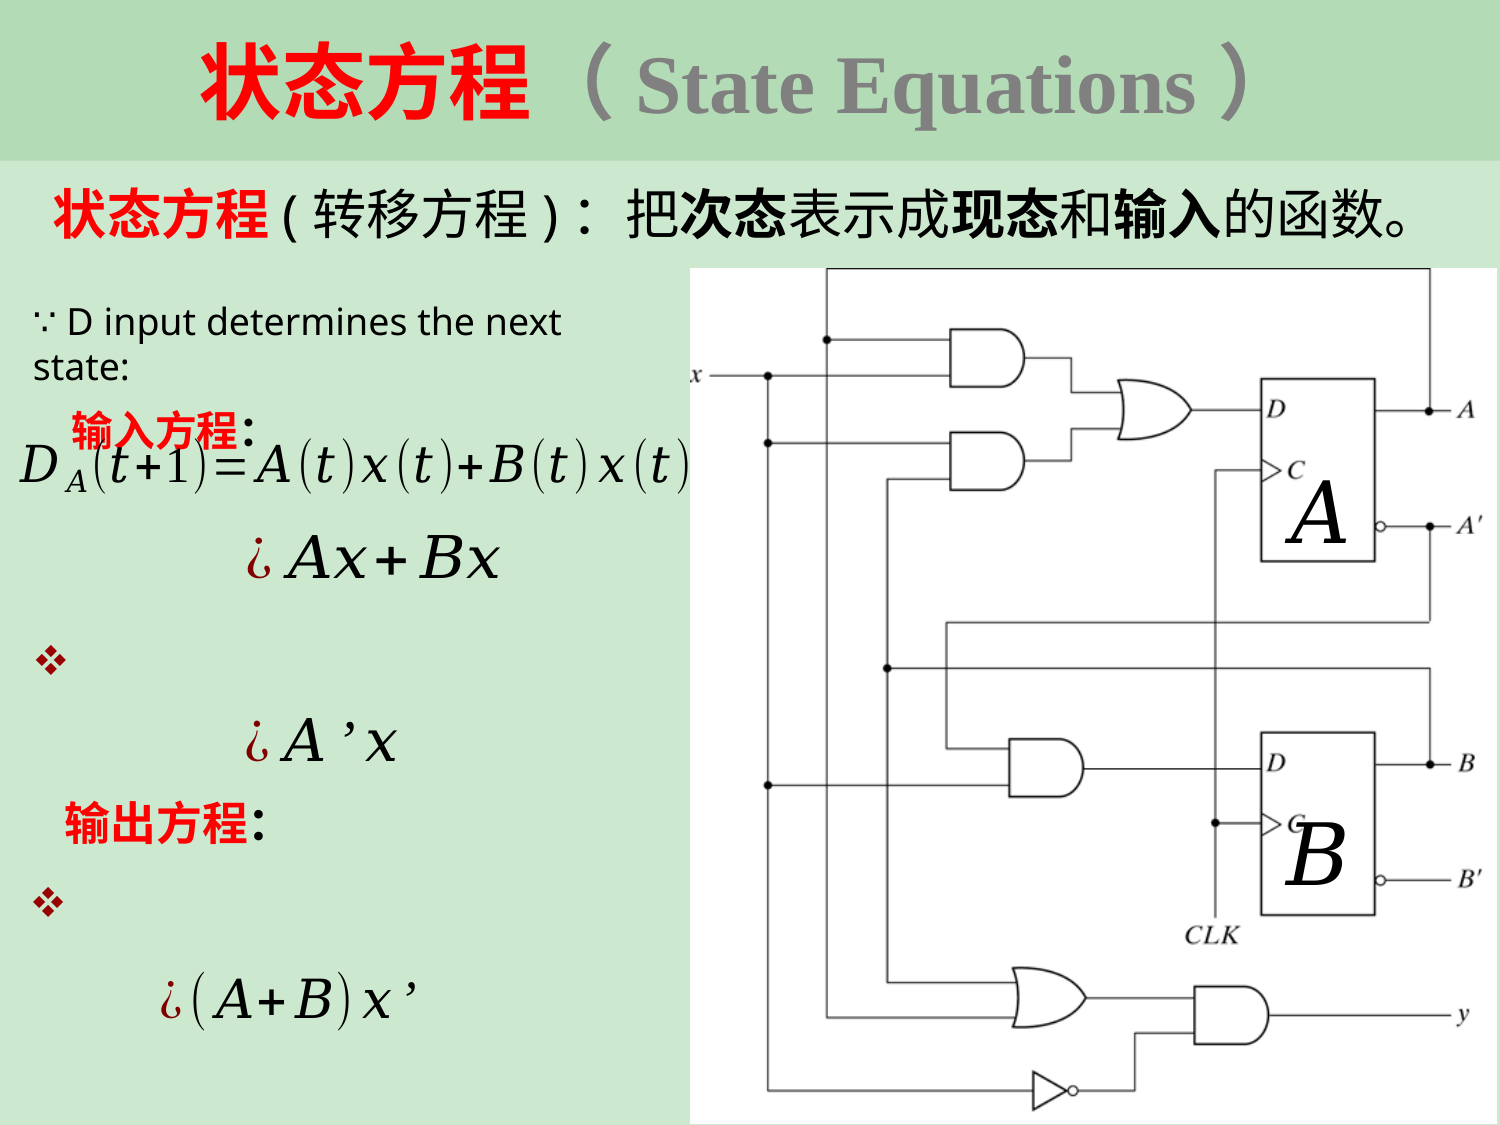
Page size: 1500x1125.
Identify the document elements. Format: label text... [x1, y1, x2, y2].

title 状态方程（State Equations） [17, 11, 1483, 149]
text_box ∵ D input determines the next state: 输入方程： [18, 290, 680, 463]
text_box 输出方程： [49, 787, 309, 857]
picture [690, 268, 1497, 1124]
text_box 状态方程(转移方程)：把次态表示成现态和输入的函数。 [38, 172, 1455, 253]
